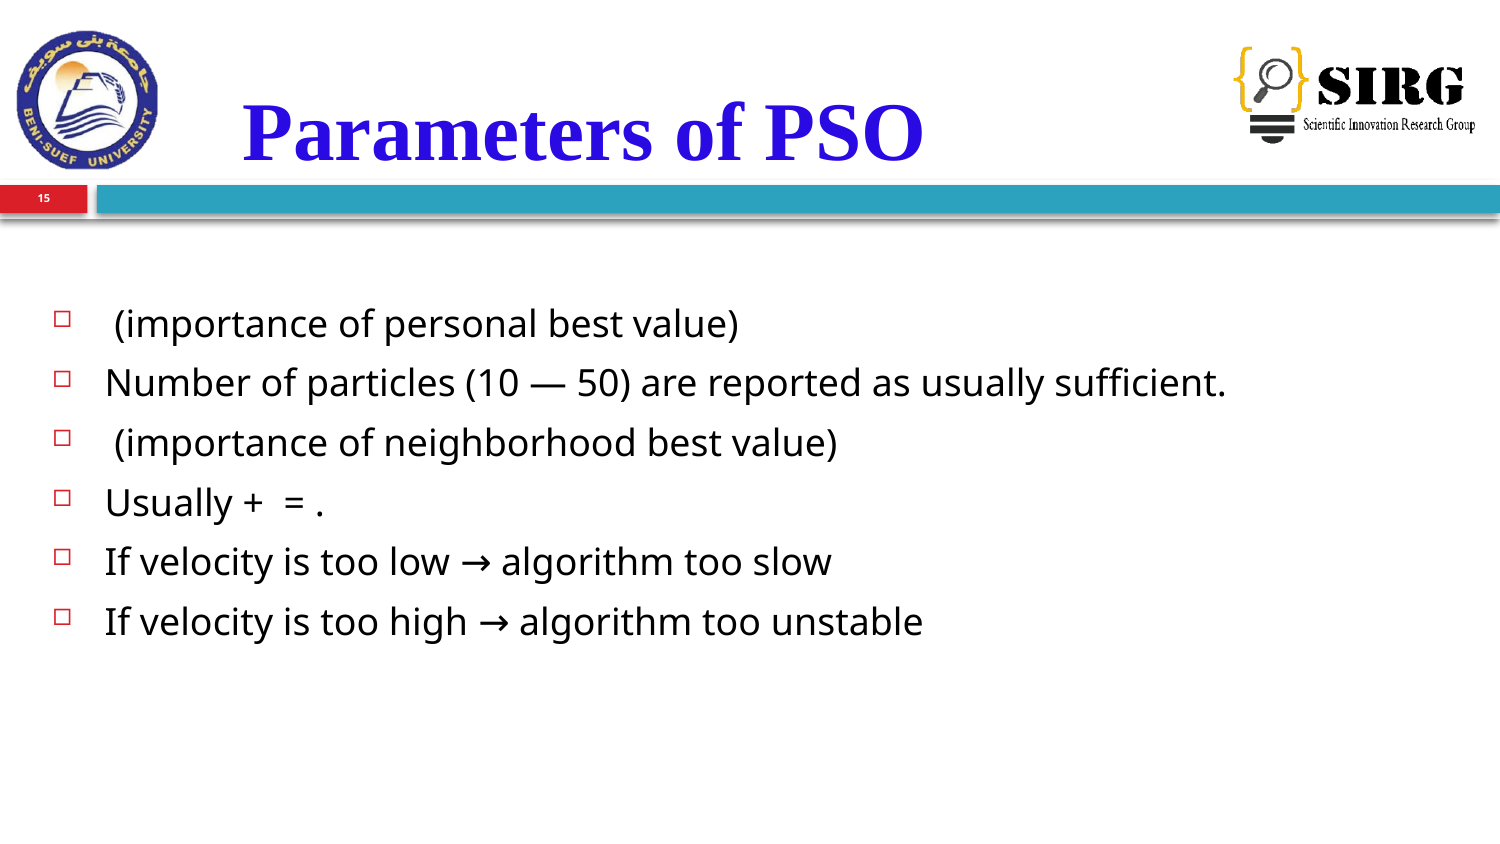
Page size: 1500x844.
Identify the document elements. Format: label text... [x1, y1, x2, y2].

picture [15, 29, 160, 173]
picture [1199, 0, 1500, 200]
slide_number 15 [0, 184, 88, 215]
title Parameters of PSO [174, 19, 1238, 185]
